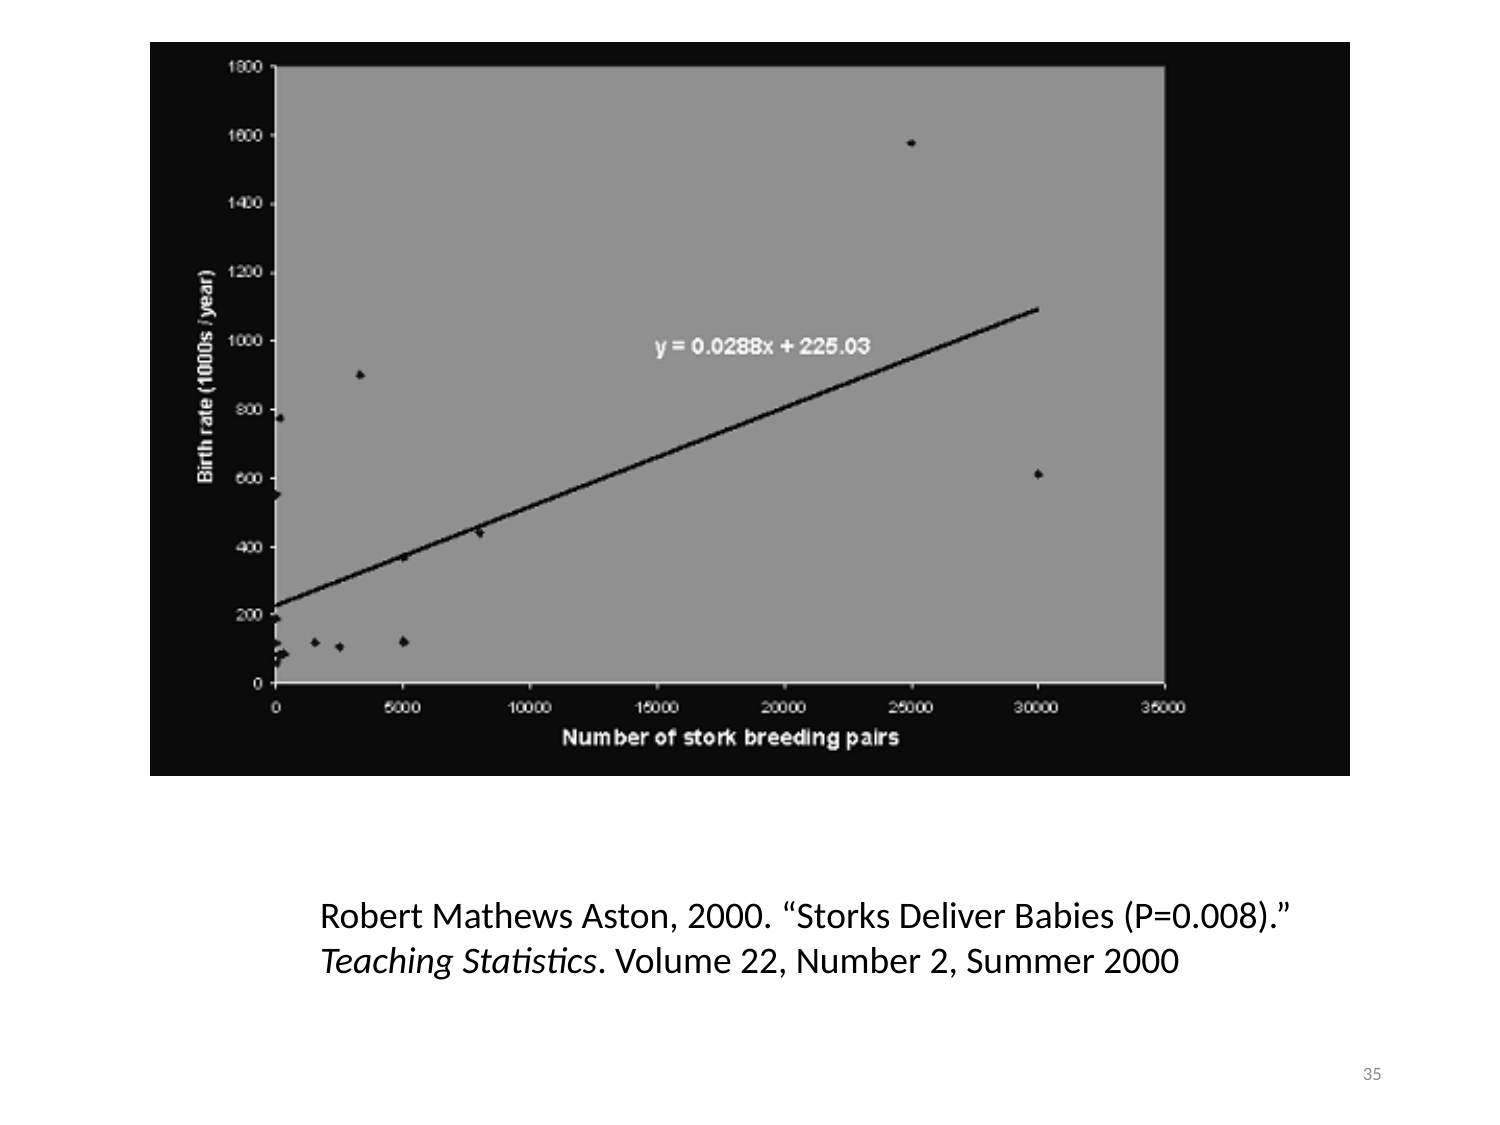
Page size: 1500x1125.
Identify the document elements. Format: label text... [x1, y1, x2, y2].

text_box Robert Mathews Aston, 2000. “Storks Deliver Babies (P=0.008).” Teaching Statistics. Volume 22, Number 2, Summer 2000 [305, 883, 1308, 988]
slide_number 35 [1059, 1042, 1397, 1103]
picture [149, 42, 1350, 776]
